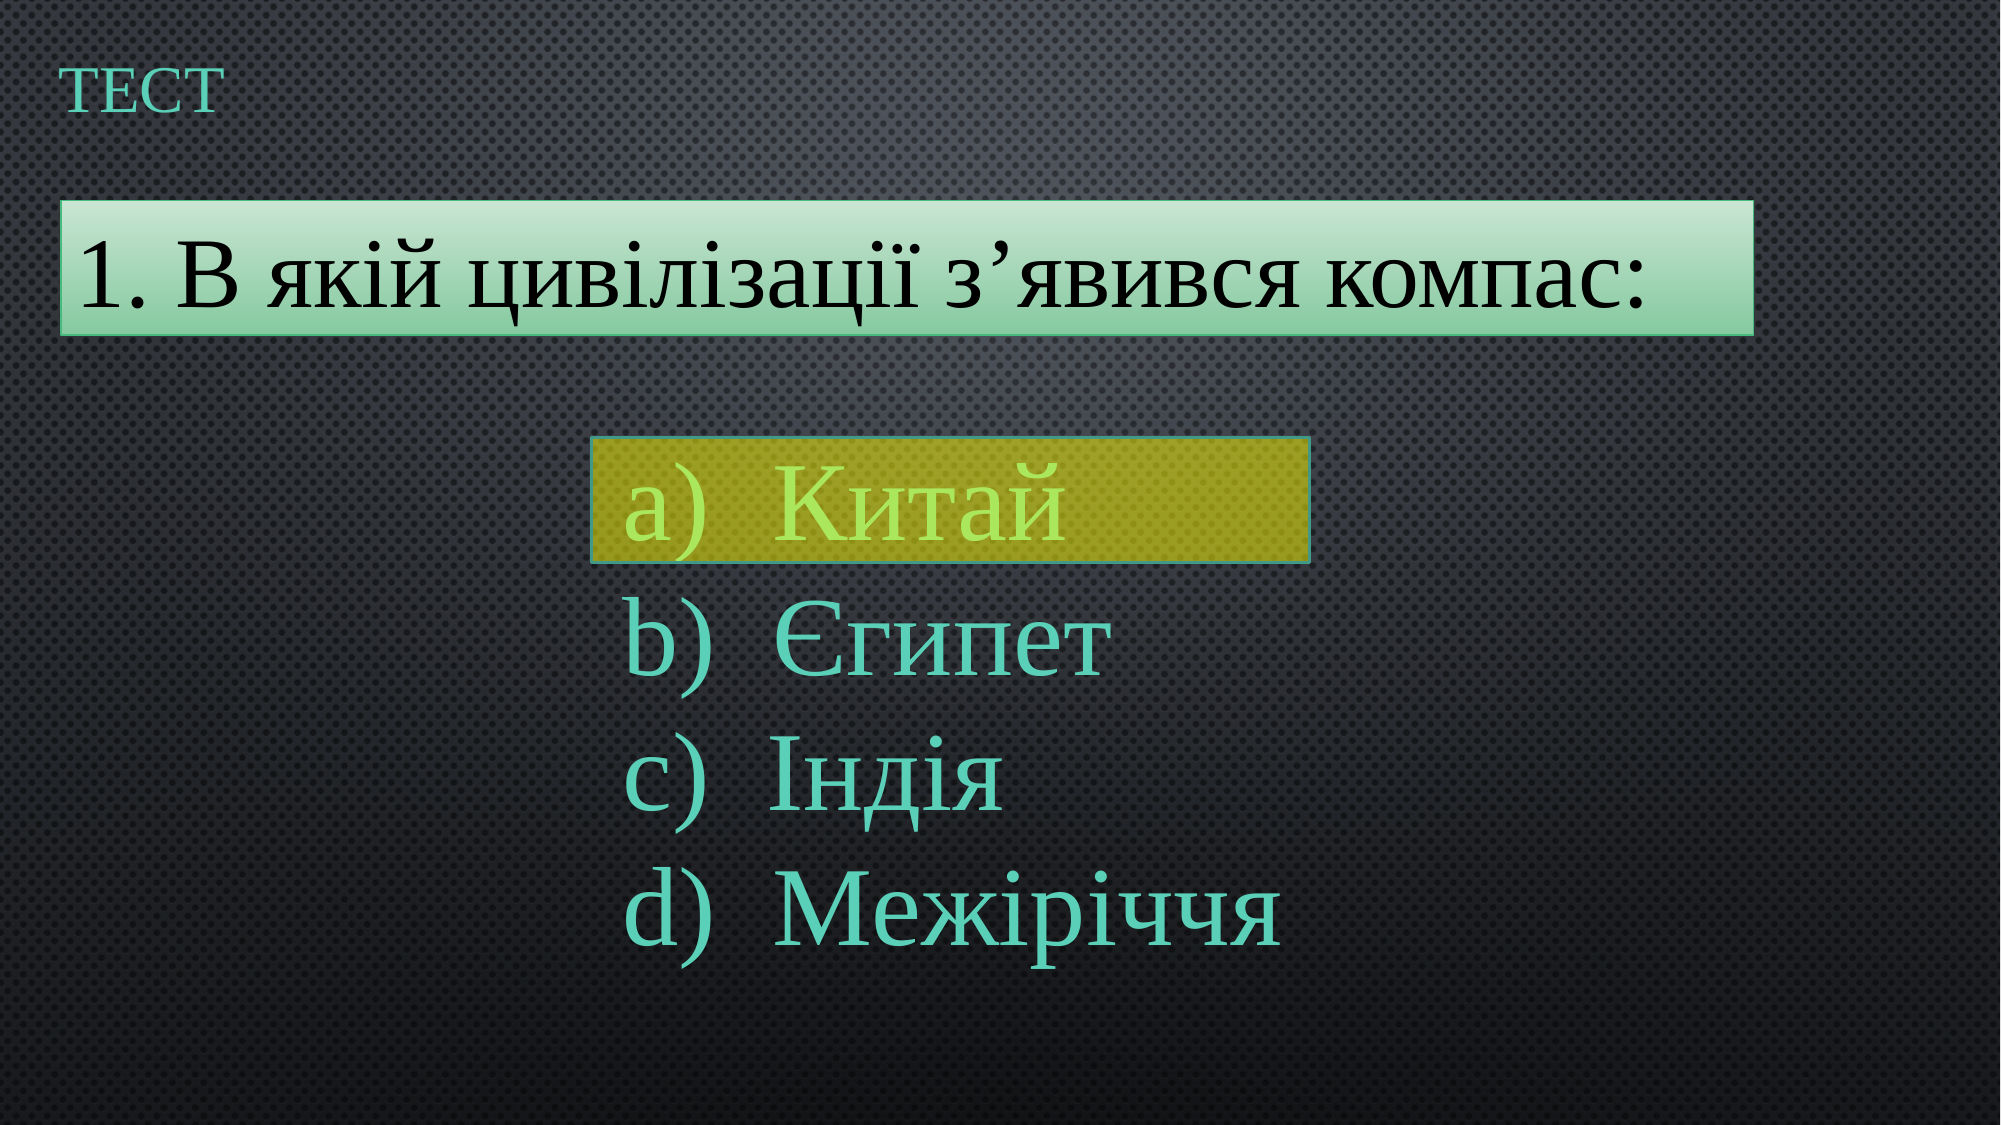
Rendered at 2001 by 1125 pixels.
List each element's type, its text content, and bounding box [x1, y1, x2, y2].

title ТЕСТ [43, 23, 1549, 148]
text_box Китай Єгипет Індія Межіріччя [607, 420, 1792, 976]
text_box [590, 436, 1311, 564]
text_box 1. В якій цивілізації зʼявився компас: [60, 200, 1754, 336]
